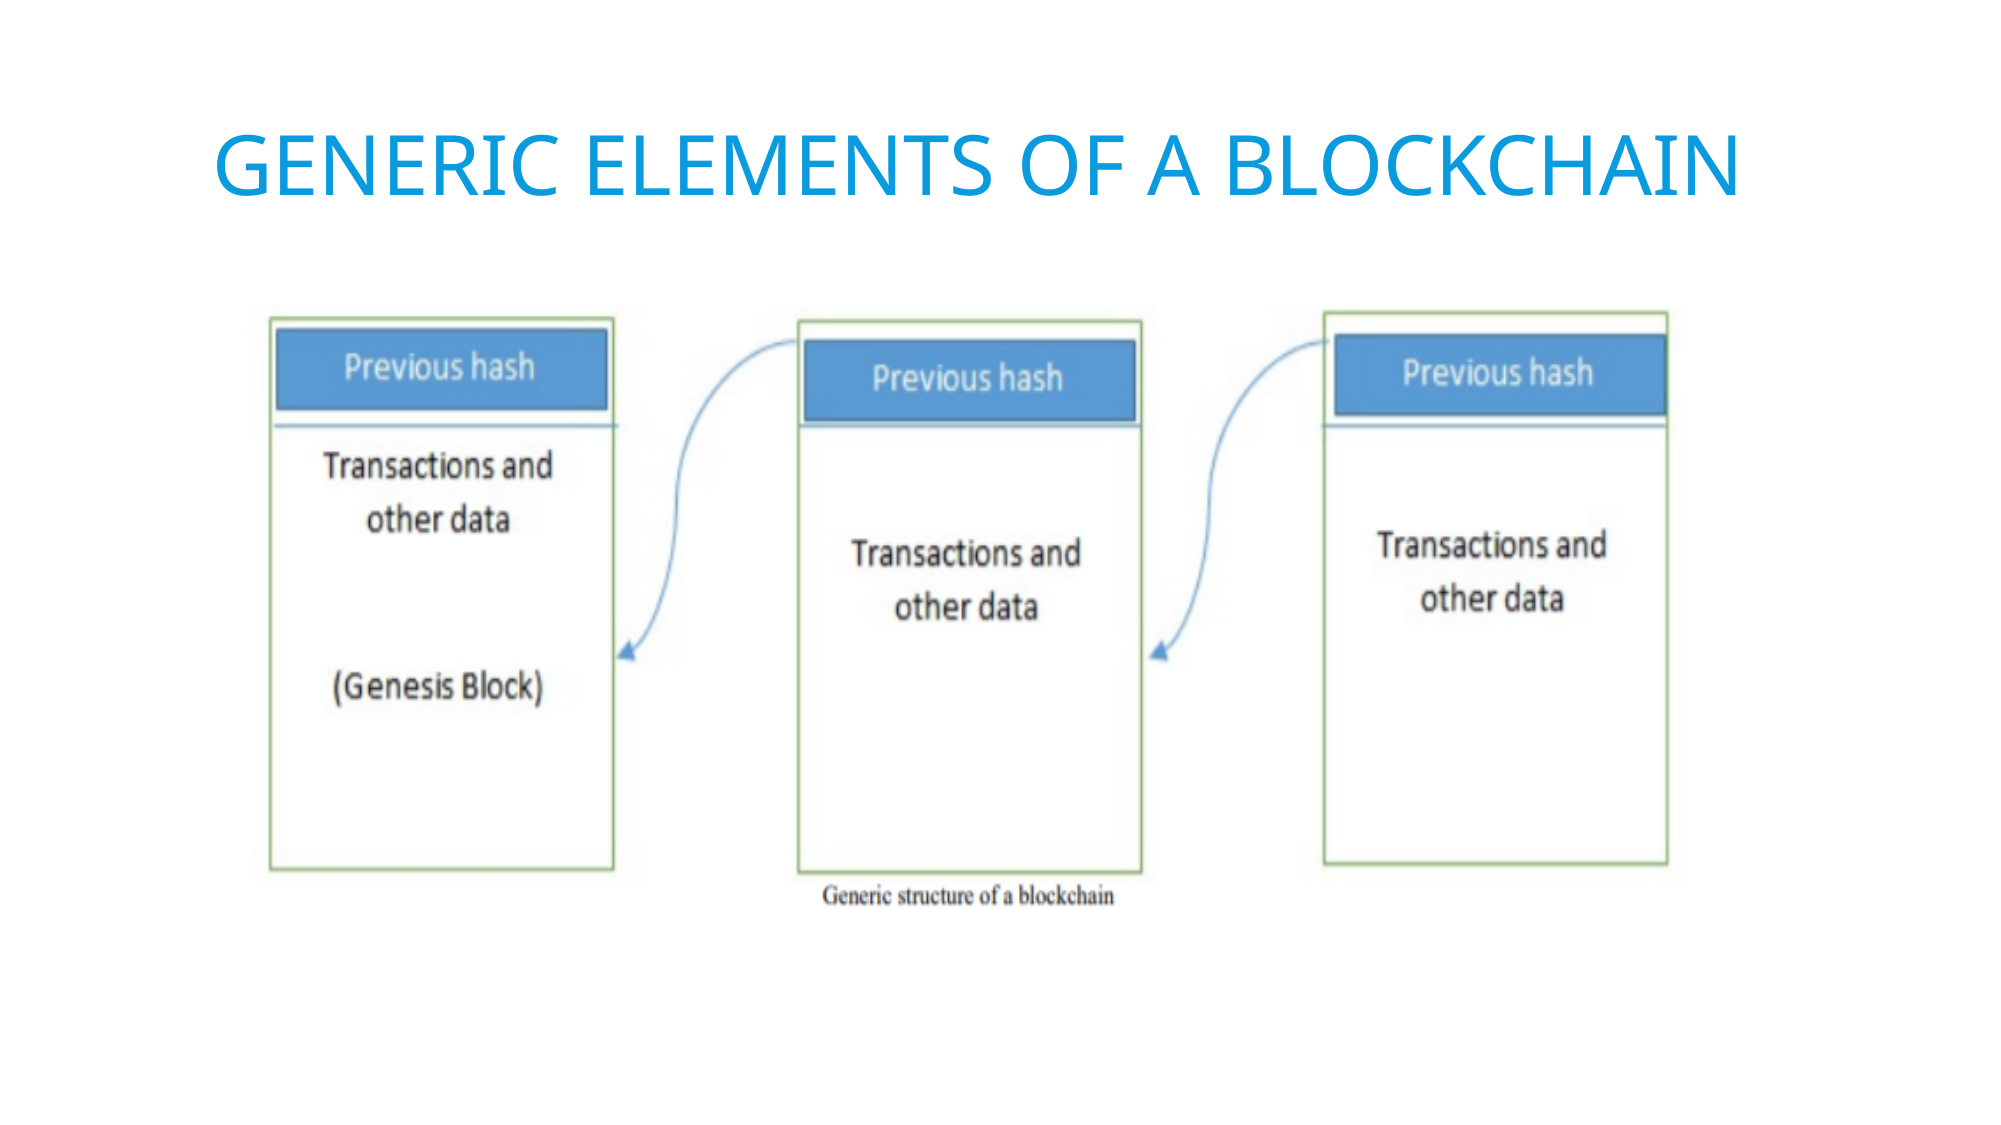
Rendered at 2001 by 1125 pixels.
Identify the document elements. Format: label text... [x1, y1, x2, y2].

picture [197, 282, 1821, 939]
title GENERIC ELEMENTS OF A BLOCKCHAIN [197, 46, 1803, 281]
